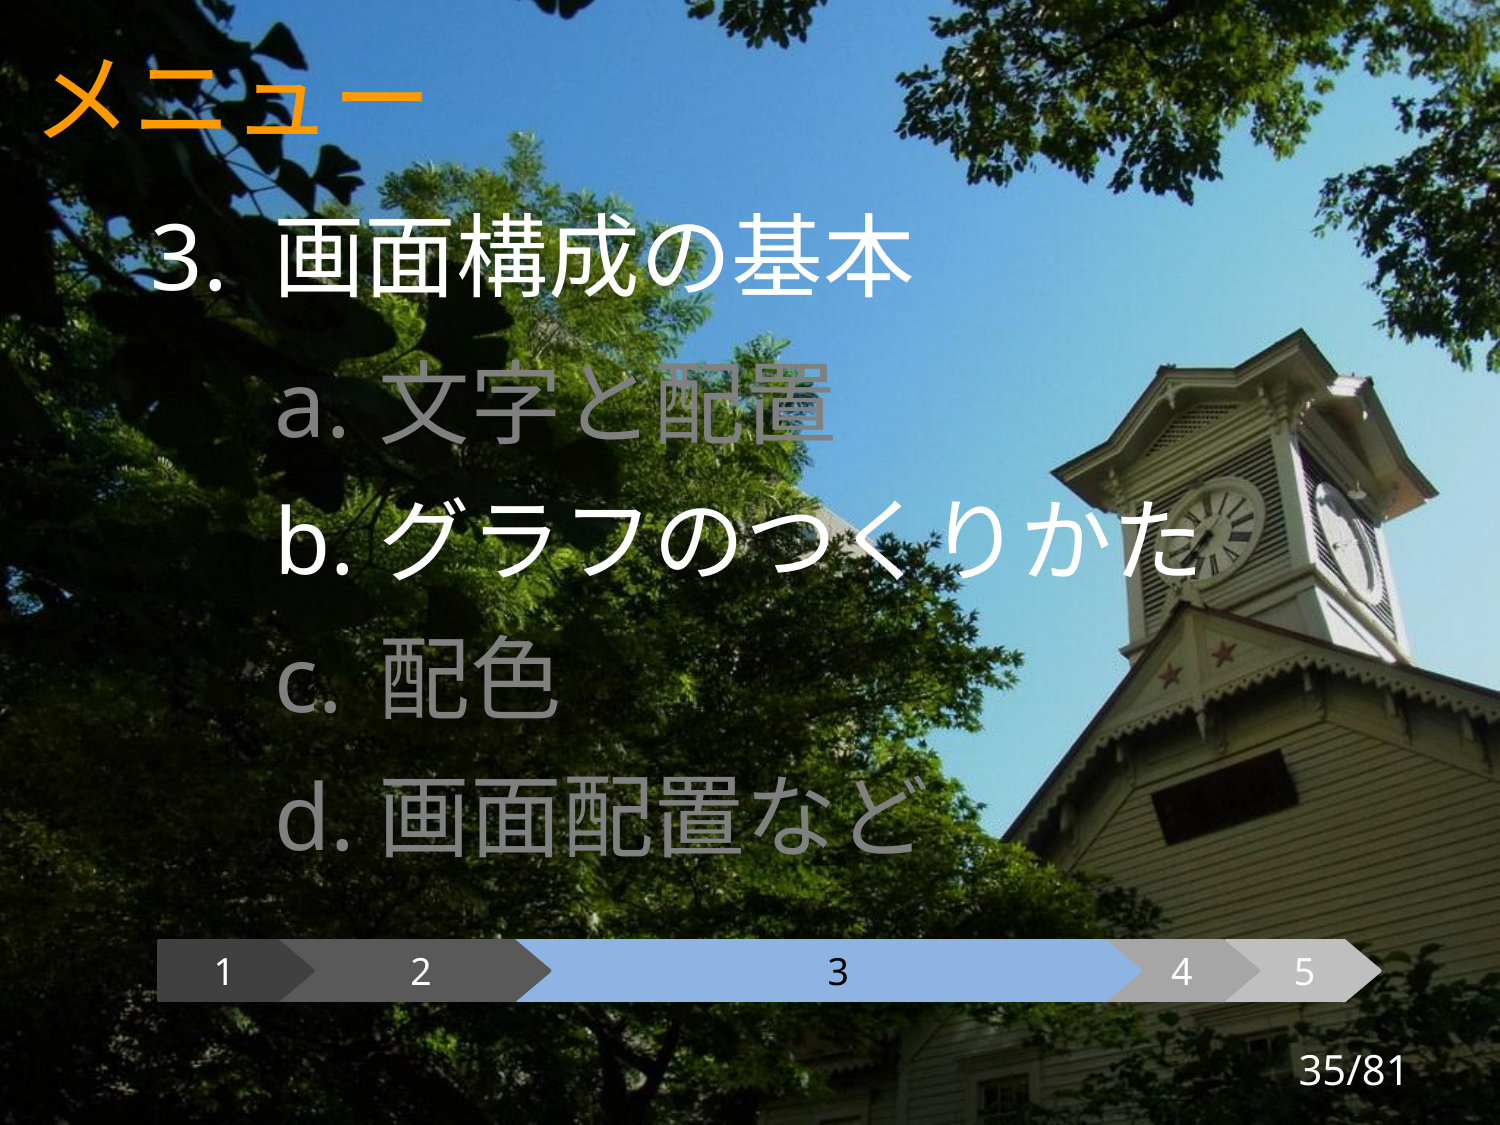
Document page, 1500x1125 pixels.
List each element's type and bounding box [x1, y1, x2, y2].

text_box [259, 337, 1226, 878]
picture [0, 0, 1500, 1125]
text_box [159, 940, 1380, 1002]
